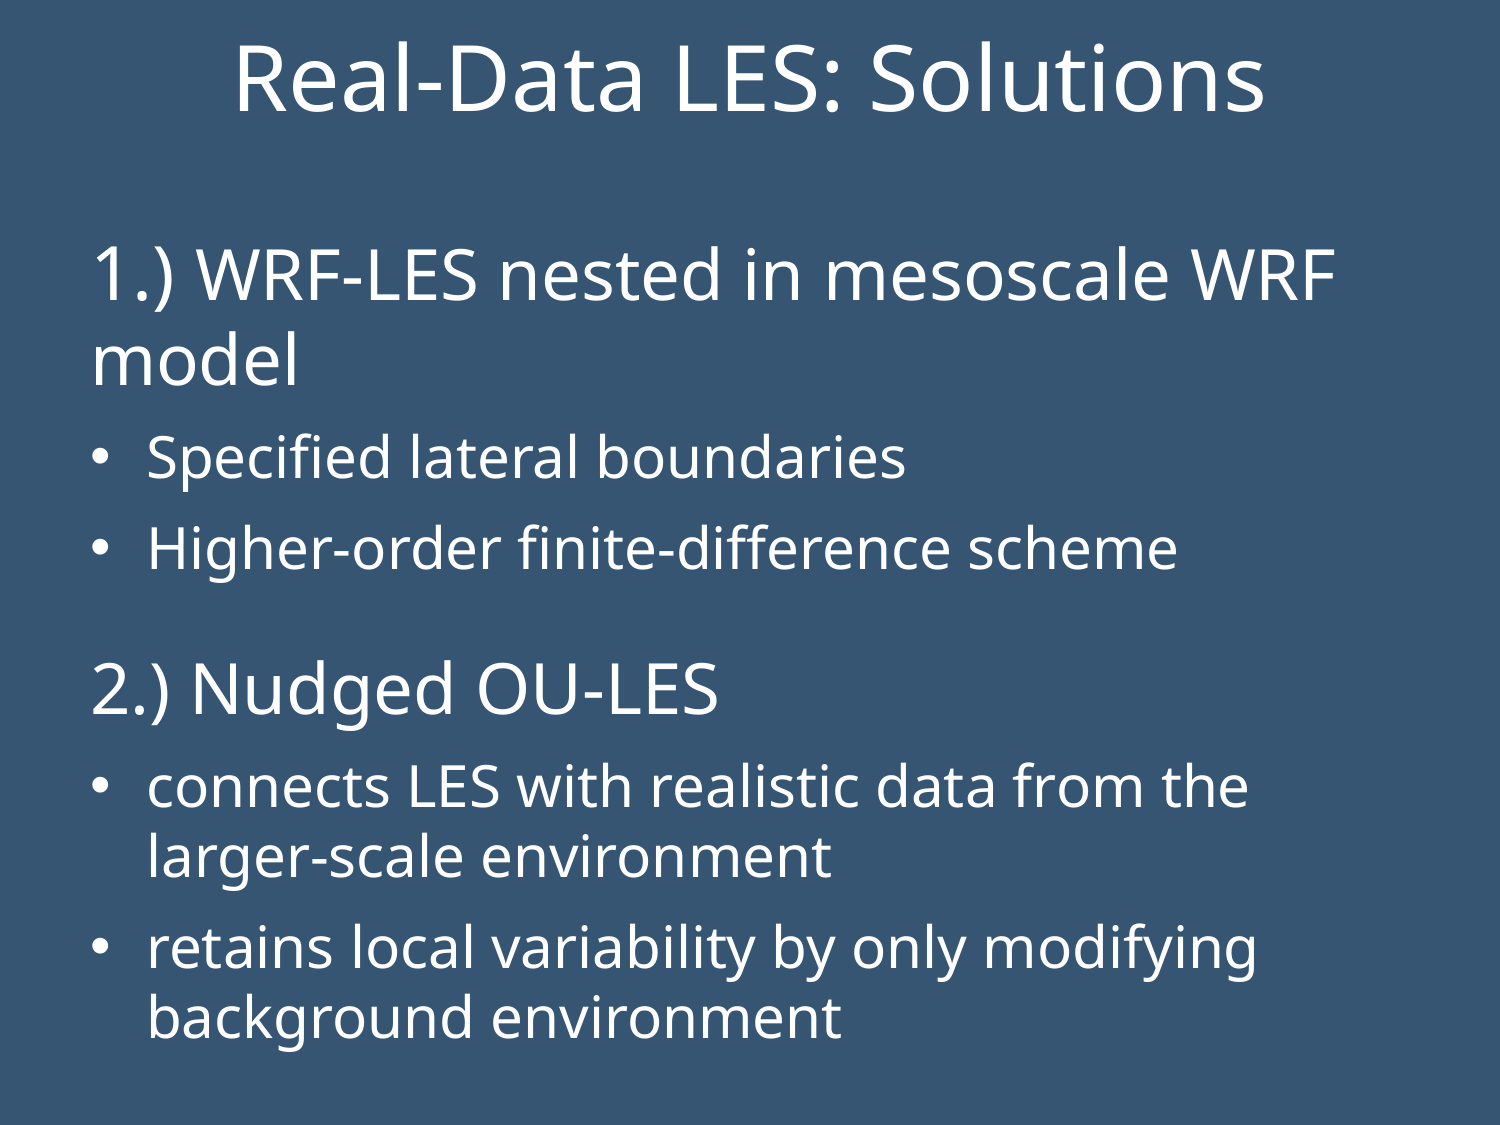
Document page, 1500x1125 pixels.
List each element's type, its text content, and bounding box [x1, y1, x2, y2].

list 1.) WRF-LES nested in mesoscale WRF model Specified lateral boundaries Higher-order finite-difference scheme 2.) Nudged OU-LES connects LES with realistic data from the larger-scale environment retains local variability by only modifying background environment [75, 149, 1425, 1125]
title Real-Data LES: Solutions [0, 0, 1500, 150]
